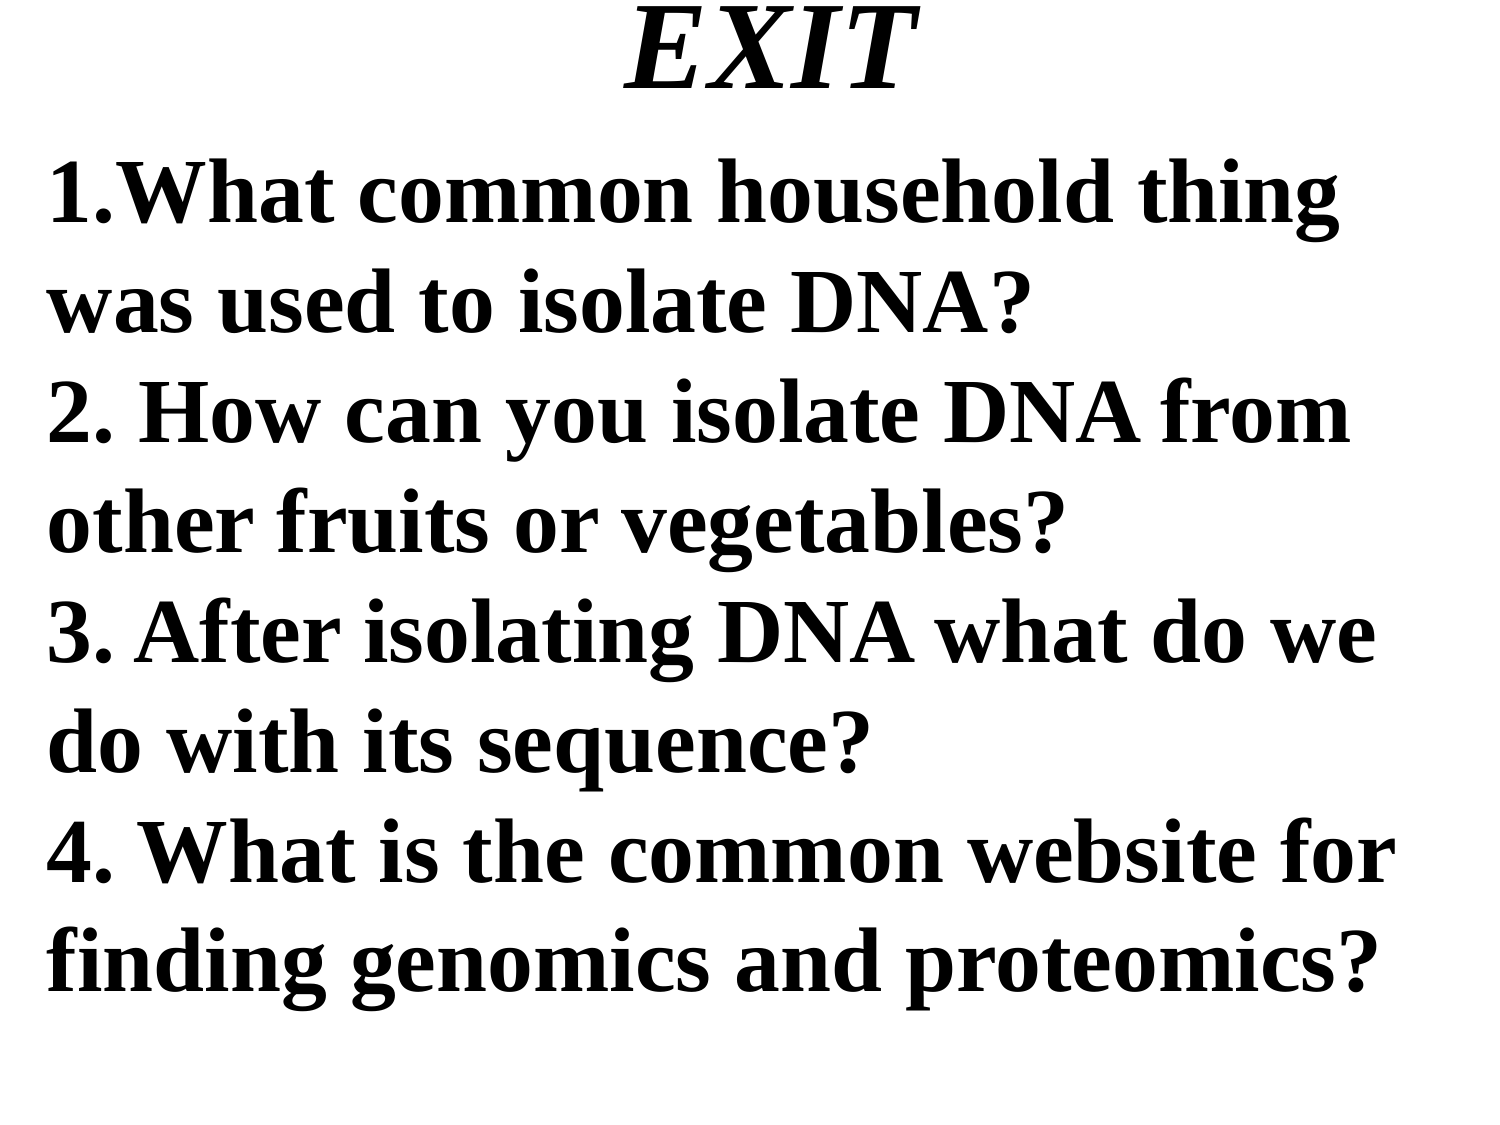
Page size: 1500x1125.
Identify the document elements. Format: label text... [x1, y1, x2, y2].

text_box 1.What common household thing was used to isolate DNA? 2. How can you isolate DNA from other fruits or vegetables? 3. After isolating DNA what do we do with its sequence? 4. What is the common website for finding genomics and proteomics? [32, 123, 1469, 1018]
text_box EXIT [610, 0, 956, 122]
